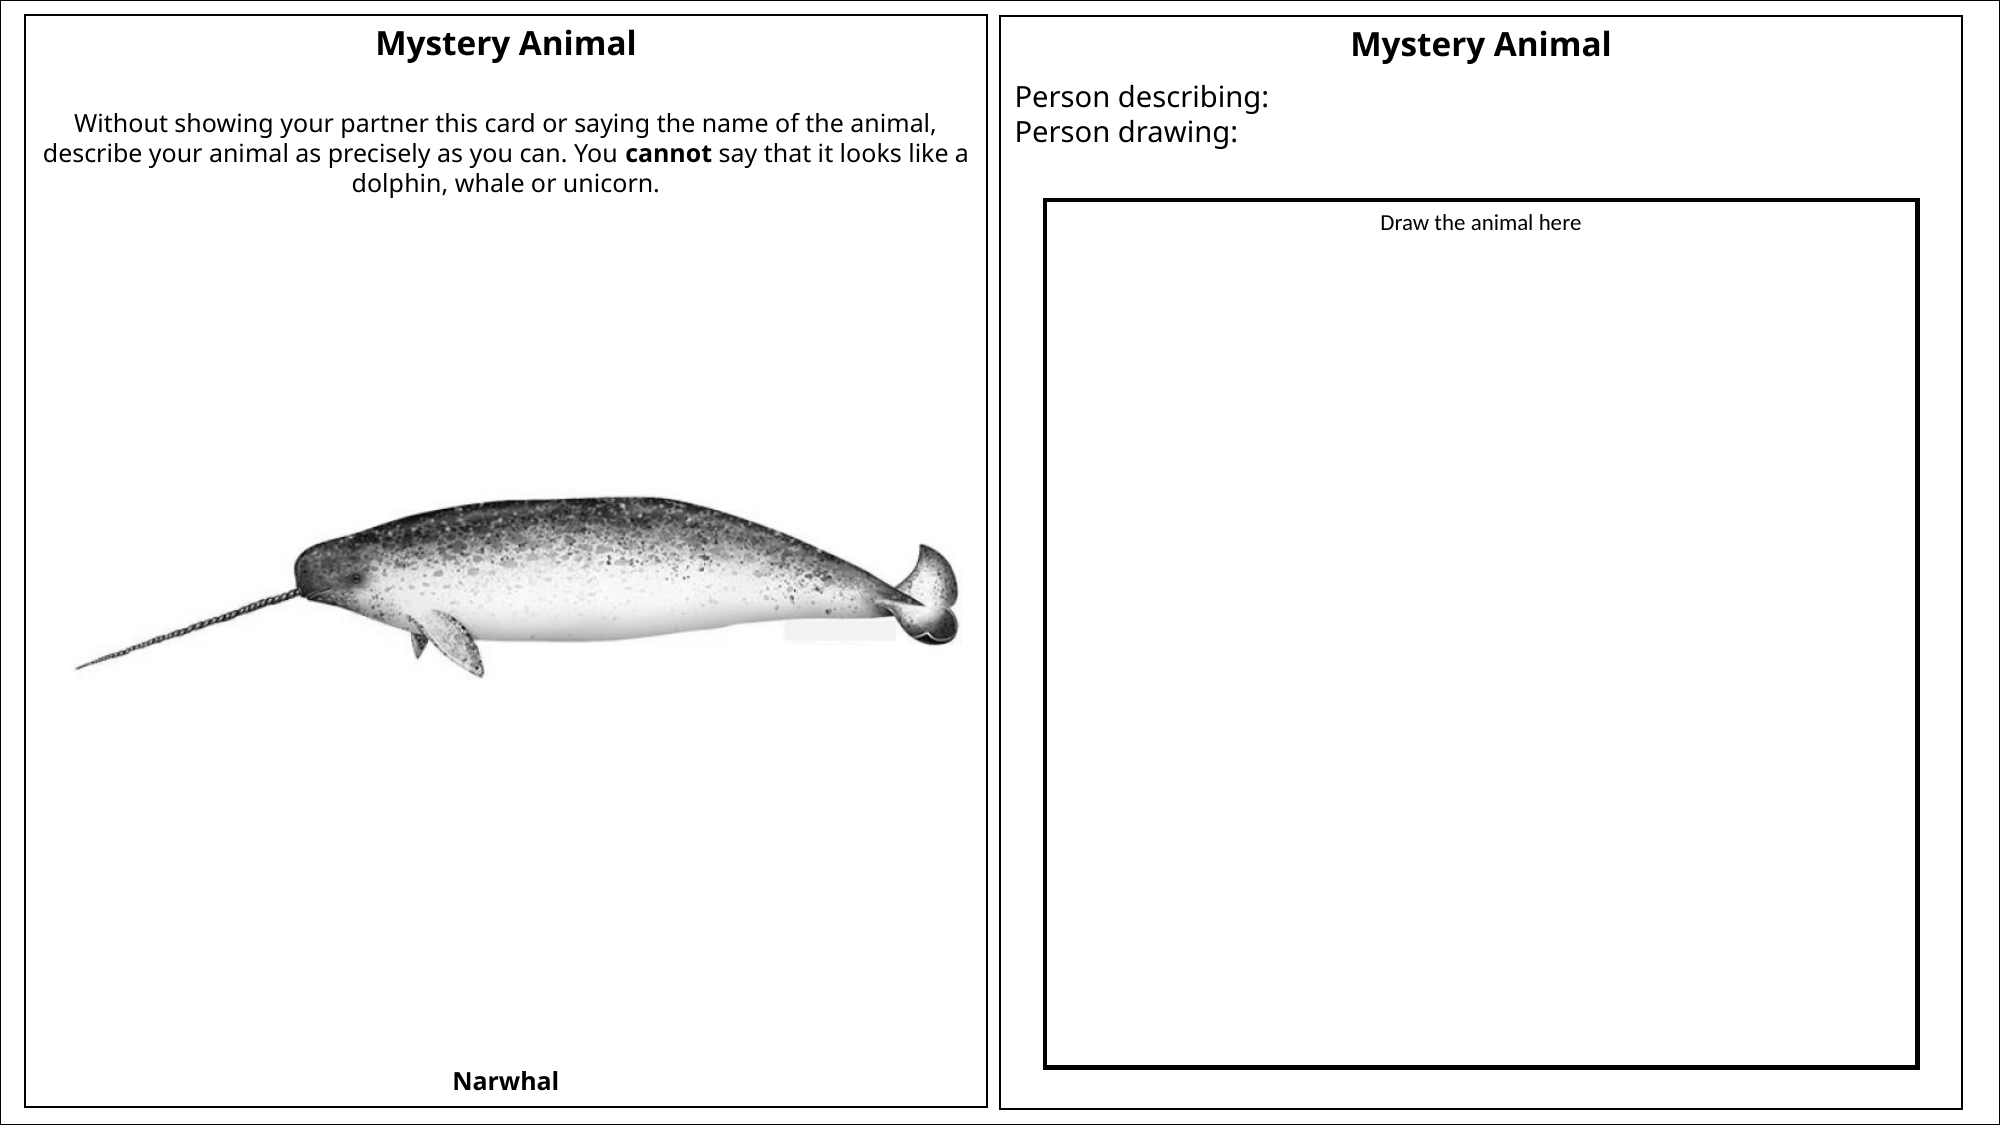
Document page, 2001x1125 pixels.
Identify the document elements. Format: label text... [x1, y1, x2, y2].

text_box [0, 0, 2000, 1125]
text_box Draw the animal here [1044, 199, 1918, 1068]
text_box Mystery Animal Person describing: Person drawing: [999, 15, 1963, 1110]
picture [62, 448, 963, 715]
